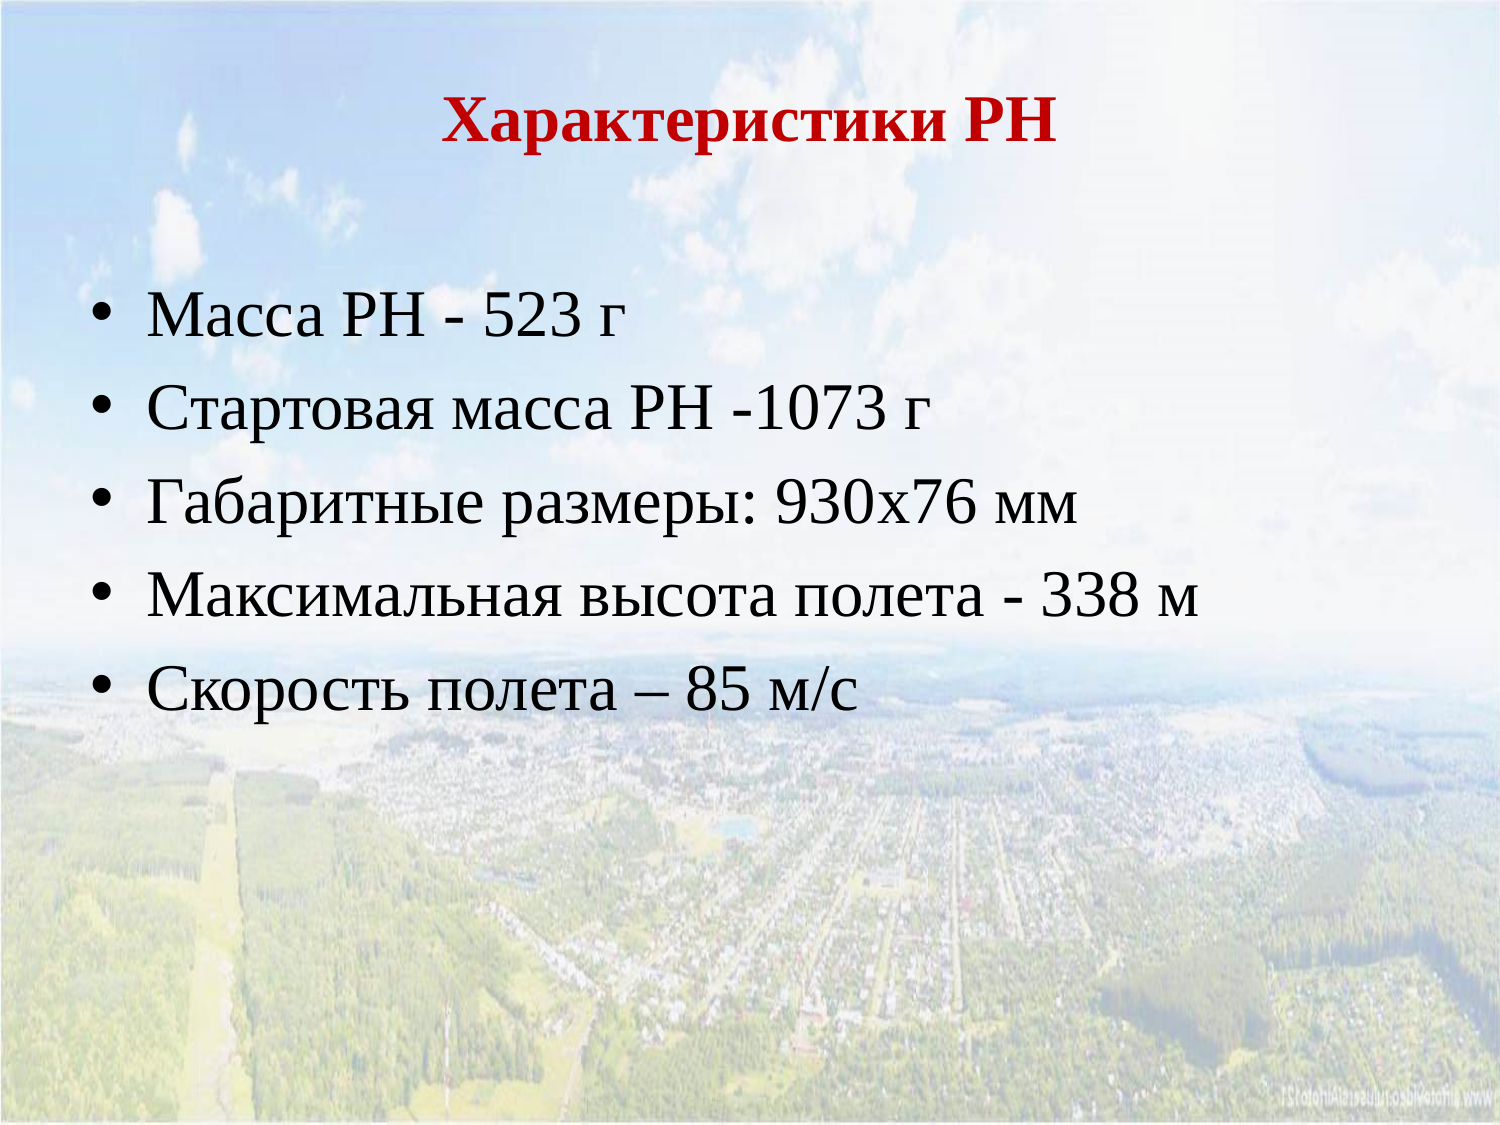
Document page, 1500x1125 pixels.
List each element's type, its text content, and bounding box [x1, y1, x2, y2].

list Масса РН - 523 г Стартовая масса РН -1073 г Габаритные размеры: 930x76 мм Максимальная высота полета - 338 м Скорость полета – 85 м/с [75, 262, 1425, 764]
picture [0, 0, 1500, 1125]
title Характеристики РН [75, 45, 1425, 185]
